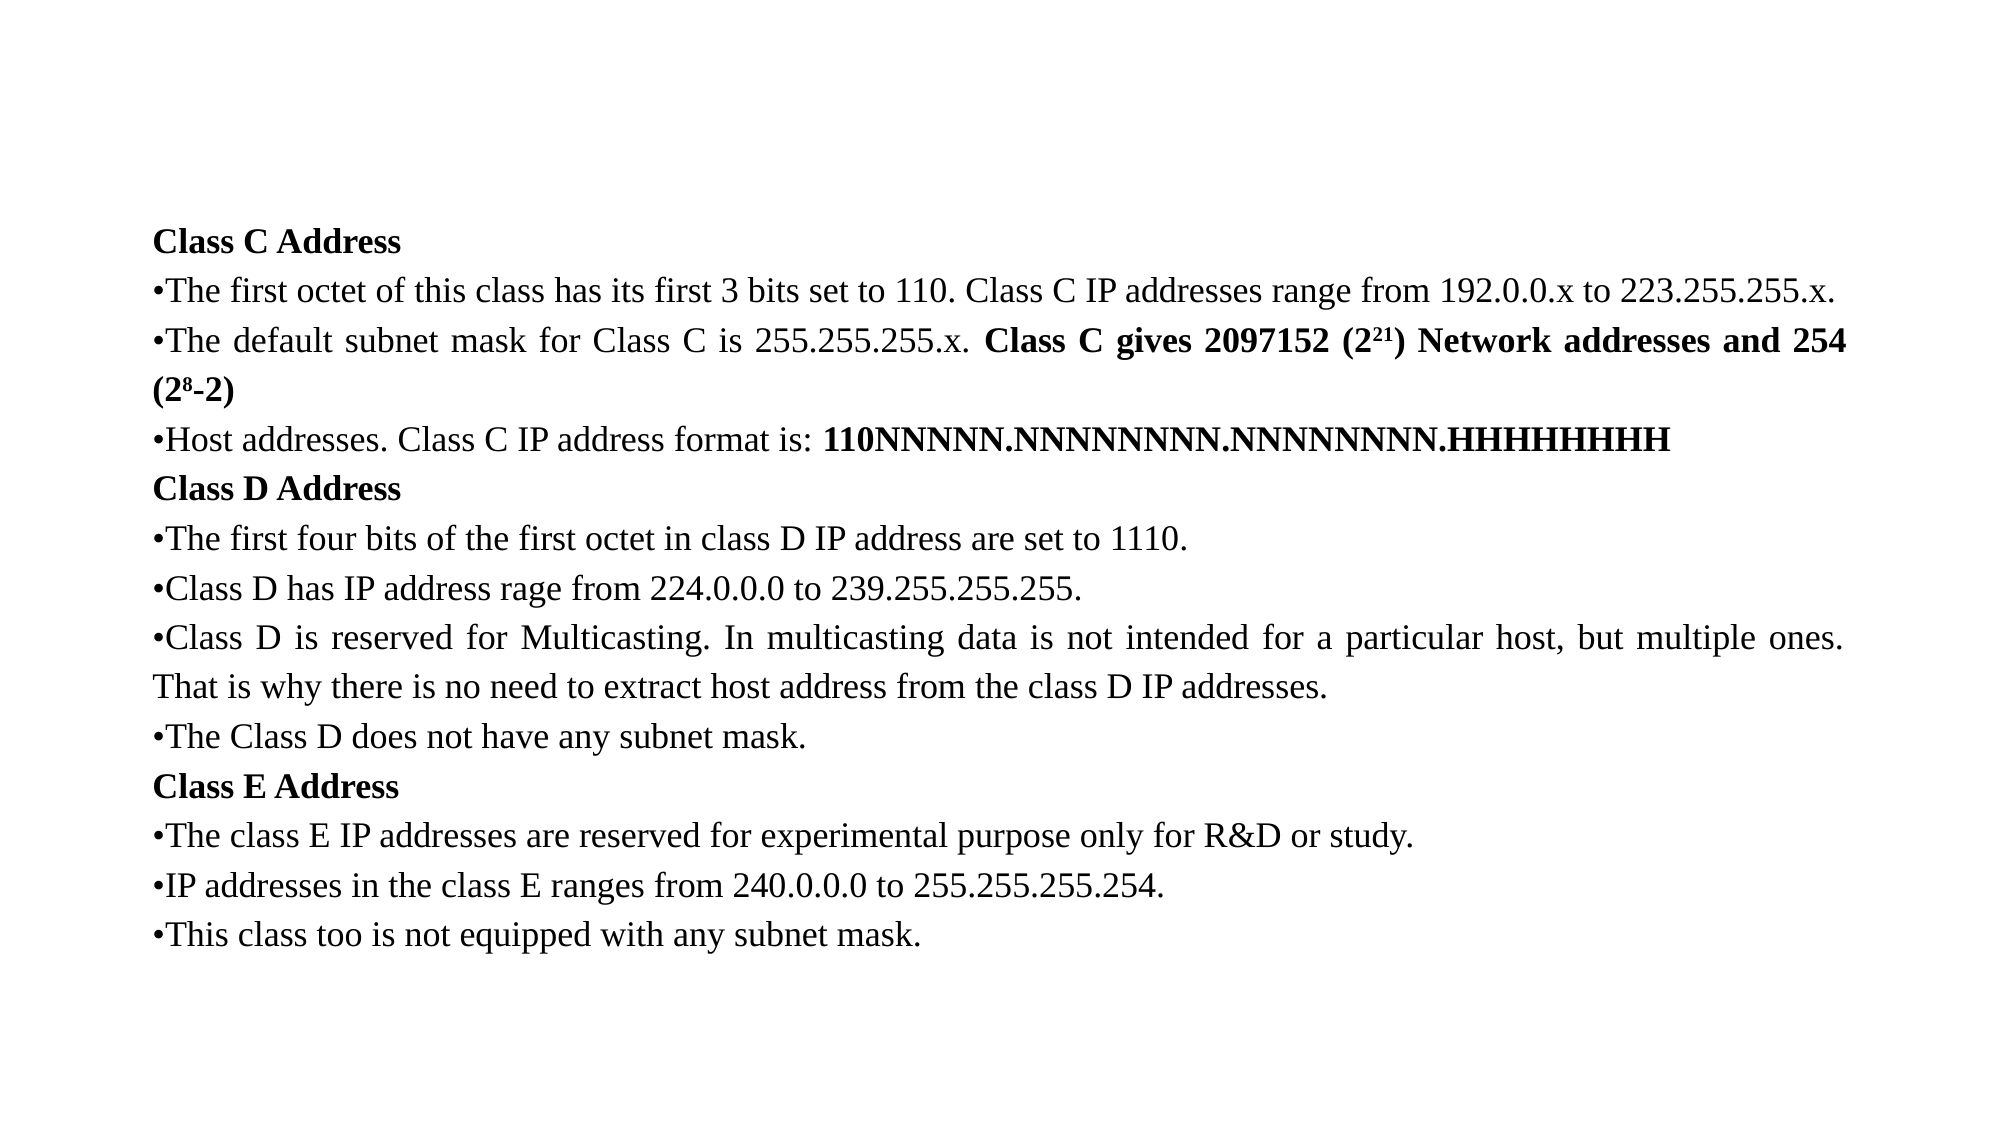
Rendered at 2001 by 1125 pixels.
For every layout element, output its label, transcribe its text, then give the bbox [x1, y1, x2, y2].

list Class C Address •The first octet of this class has its first 3 bits set to 110. Class C IP addresses range from 192.0.0.x to 223.255.255.x. •The default subnet mask for Class C is 255.255.255.x. Class C gives 2097152 (221) Network addresses and 254 (28-2) •Host addresses. Class C IP address format is: 110NNNNN.NNNNNNNN.NNNNNNNN.HHHHHHHH Class D Address •The first four bits of the first octet in class D IP address are set to 1110. •Class D has IP address rage from 224.0.0.0 to 239.255.255.255. •Class D is reserved for Multicasting. In multicasting data is not intended for a particular host, but multiple ones. That is why there is no need to extract host address from the class D IP addresses. •The Class D does not have any subnet mask. Class E Address •The class E IP addresses are reserved for experimental purpose only for R&D or study. •IP addresses in the class E ranges from 240.0.0.0 to 255.255.255.254. •This class too is not equipped with any subnet mask. [137, 203, 1863, 1014]
